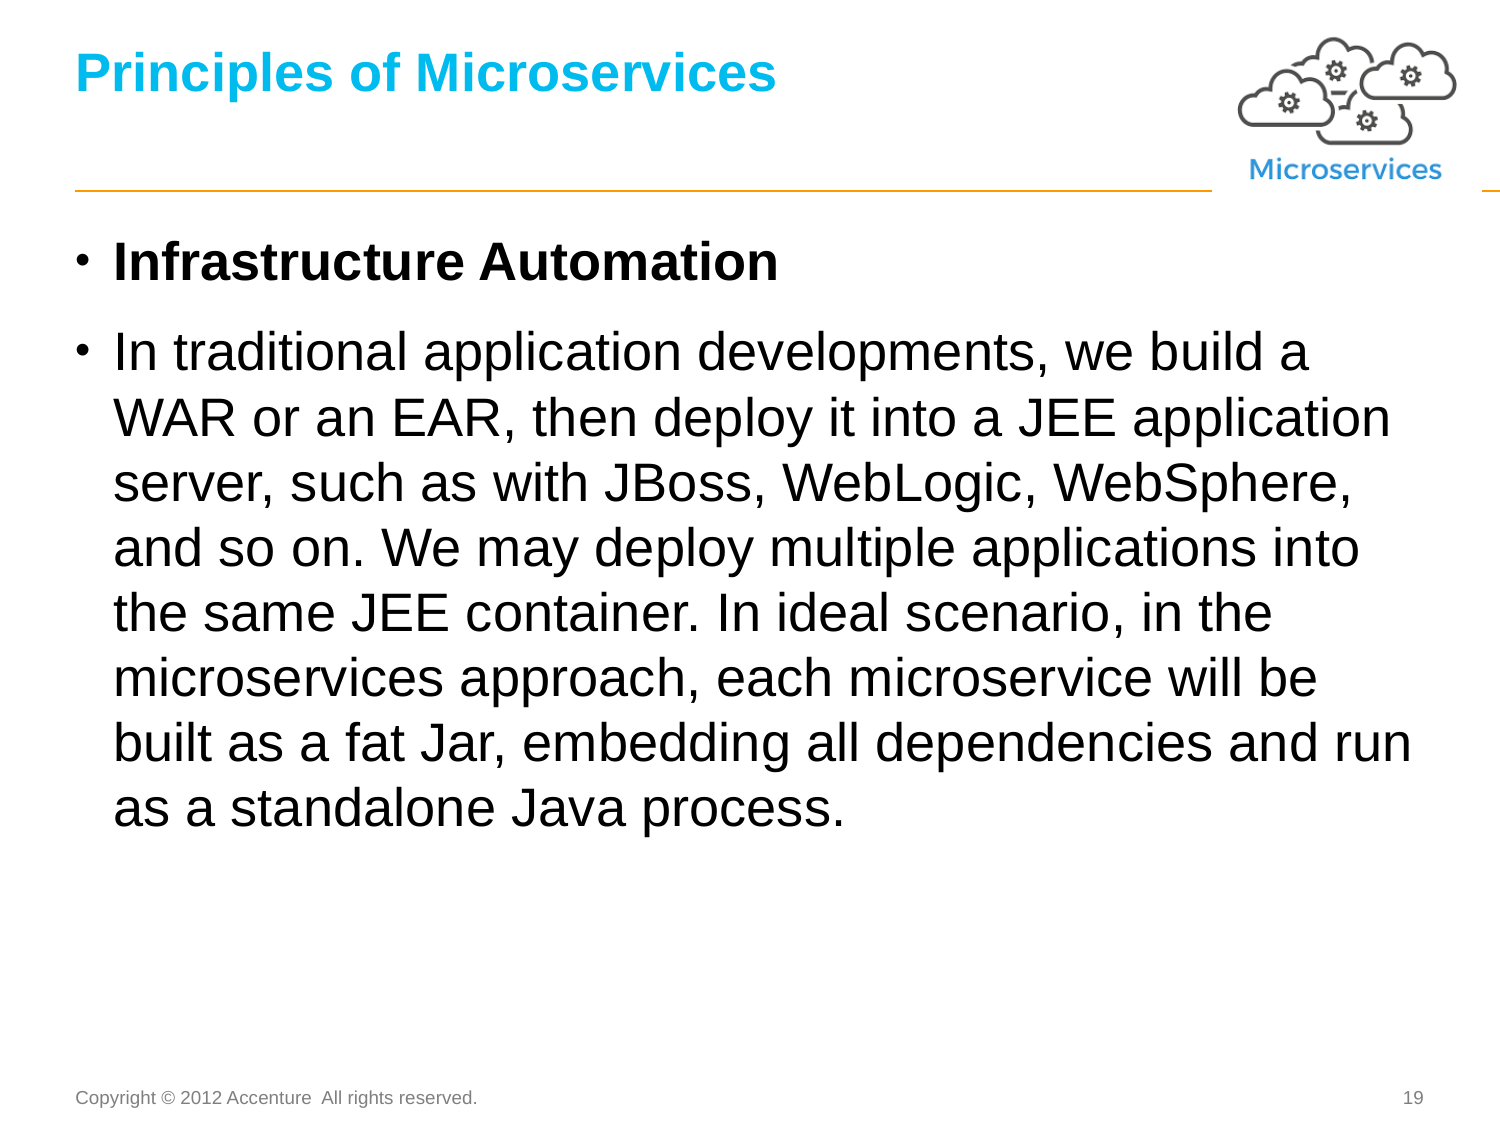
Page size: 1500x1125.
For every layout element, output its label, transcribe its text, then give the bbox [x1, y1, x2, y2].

picture [1212, 1, 1482, 203]
list Infrastructure Automation In traditional application developments, we build a WAR or an EAR, then deploy it into a JEE application server, such as with JBoss, WebLogic, WebSphere, and so on. We may deploy multiple applications into the same JEE container. In ideal scenario, in the microservices approach, each microservice will be built as a fat Jar, embedding all dependencies and run as a standalone Java process. [75, 226, 1425, 1018]
title Principles of Microservices [75, 27, 1422, 157]
